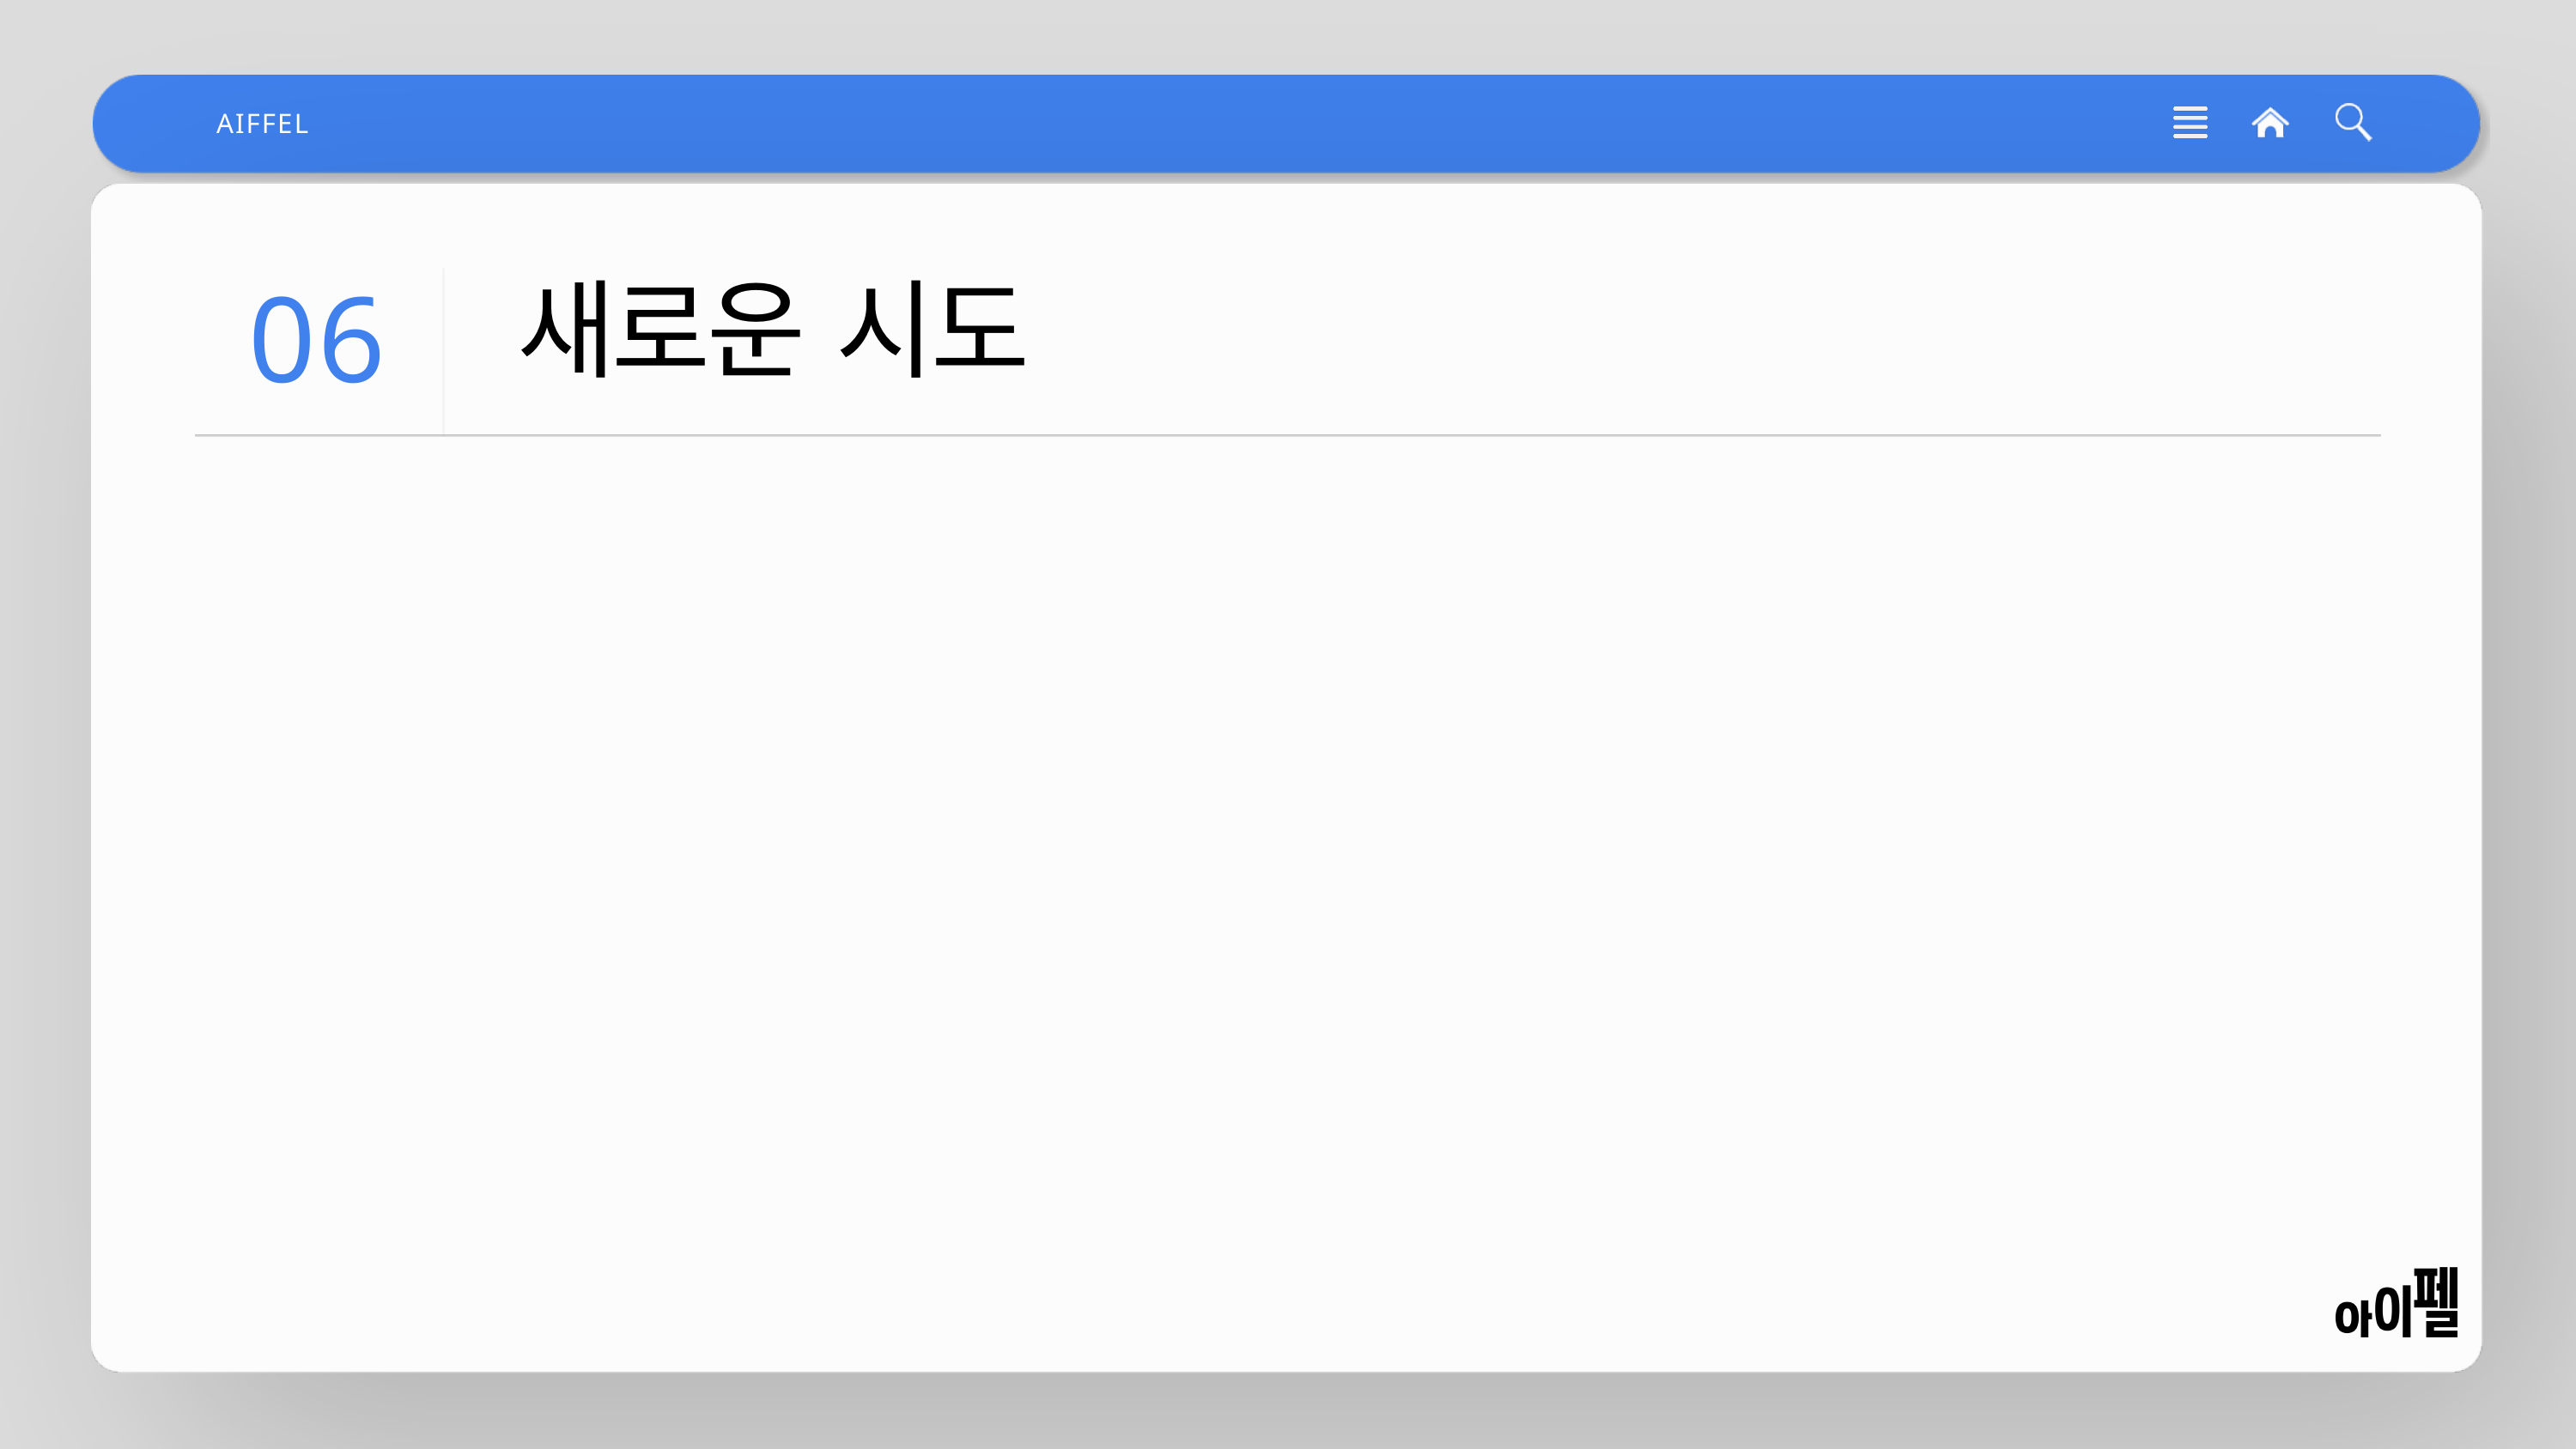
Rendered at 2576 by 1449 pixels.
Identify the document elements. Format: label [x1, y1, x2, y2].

picture [90, 184, 2483, 1374]
picture [92, 75, 2482, 174]
